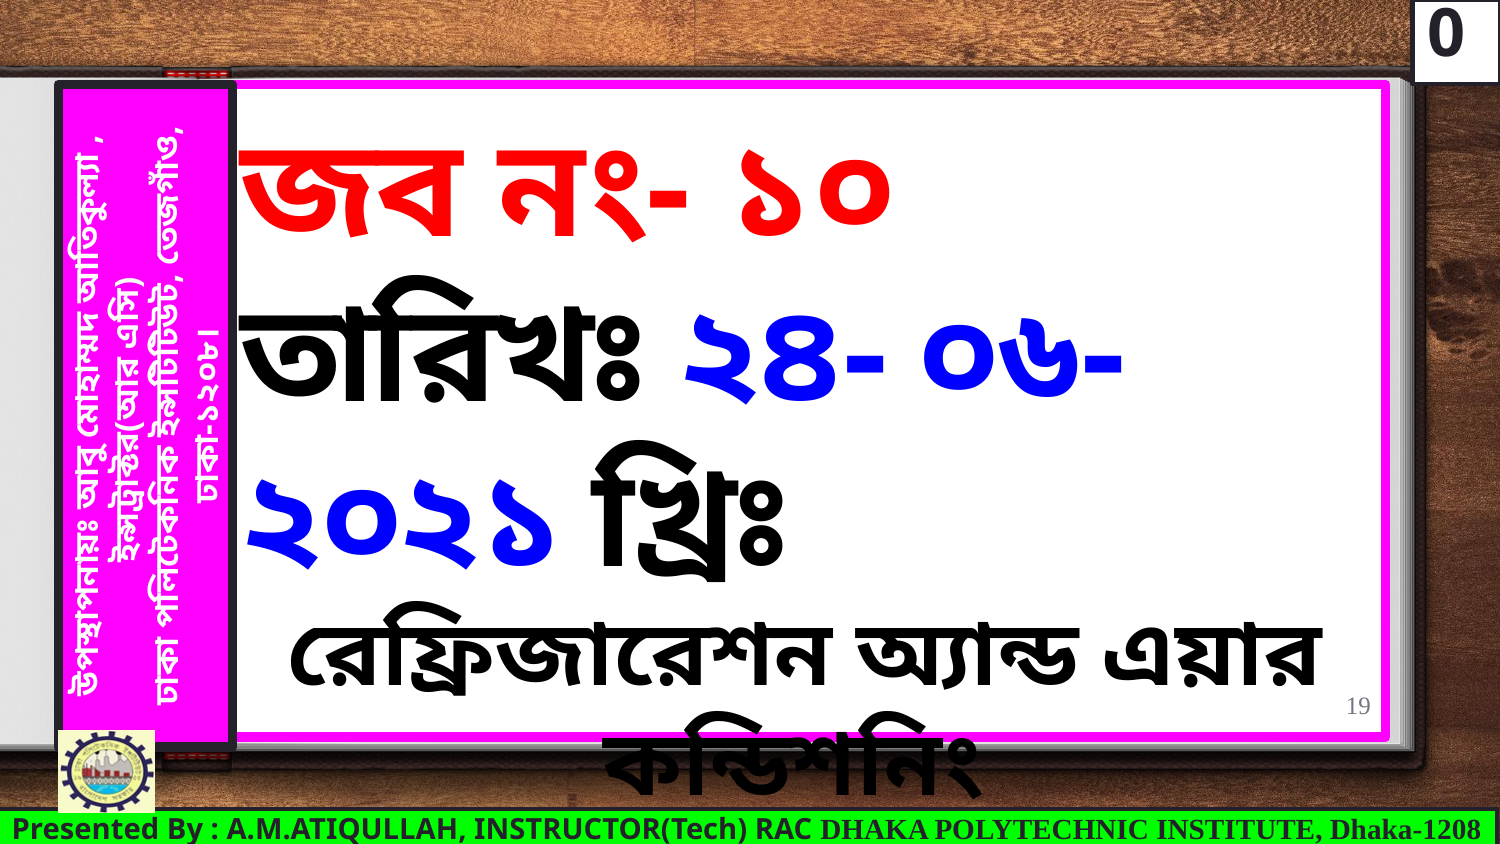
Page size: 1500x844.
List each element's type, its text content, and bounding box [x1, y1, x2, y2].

picture [0, 0, 1500, 844]
slide_number 19 [1295, 672, 1386, 737]
subtitle জব নং- ১০ তারিখঃ ২৪- ০৬- ২০২১ খ্রিঃ রেফ্রিজারেশন অ্যান্ড এয়ার কন্ডিশনিং প্লান্টের ইকুইপমেন্ট নির্বাচন পর্যবেক্ষণকরণ । [223, 82, 1388, 739]
text_box উপস্থাপনায়ঃ আবু মোহাম্মদ আতিকুল্যা , ইন্সট্রাক্টর(আর এসি) ঢাকা পলিটেকনিক ইন্সটিটিউট, তেজগাঁও, ঢাকা-১২০৮। [58, 84, 233, 747]
text_box Presented By : A.M.ATIQULLAH, INSTRUCTOR(Tech) RAC DHAKA POLYTECHNIC INSTITUTE, Dhaka-1208 [0, 807, 1499, 844]
title 10 [1410, 0, 1500, 86]
